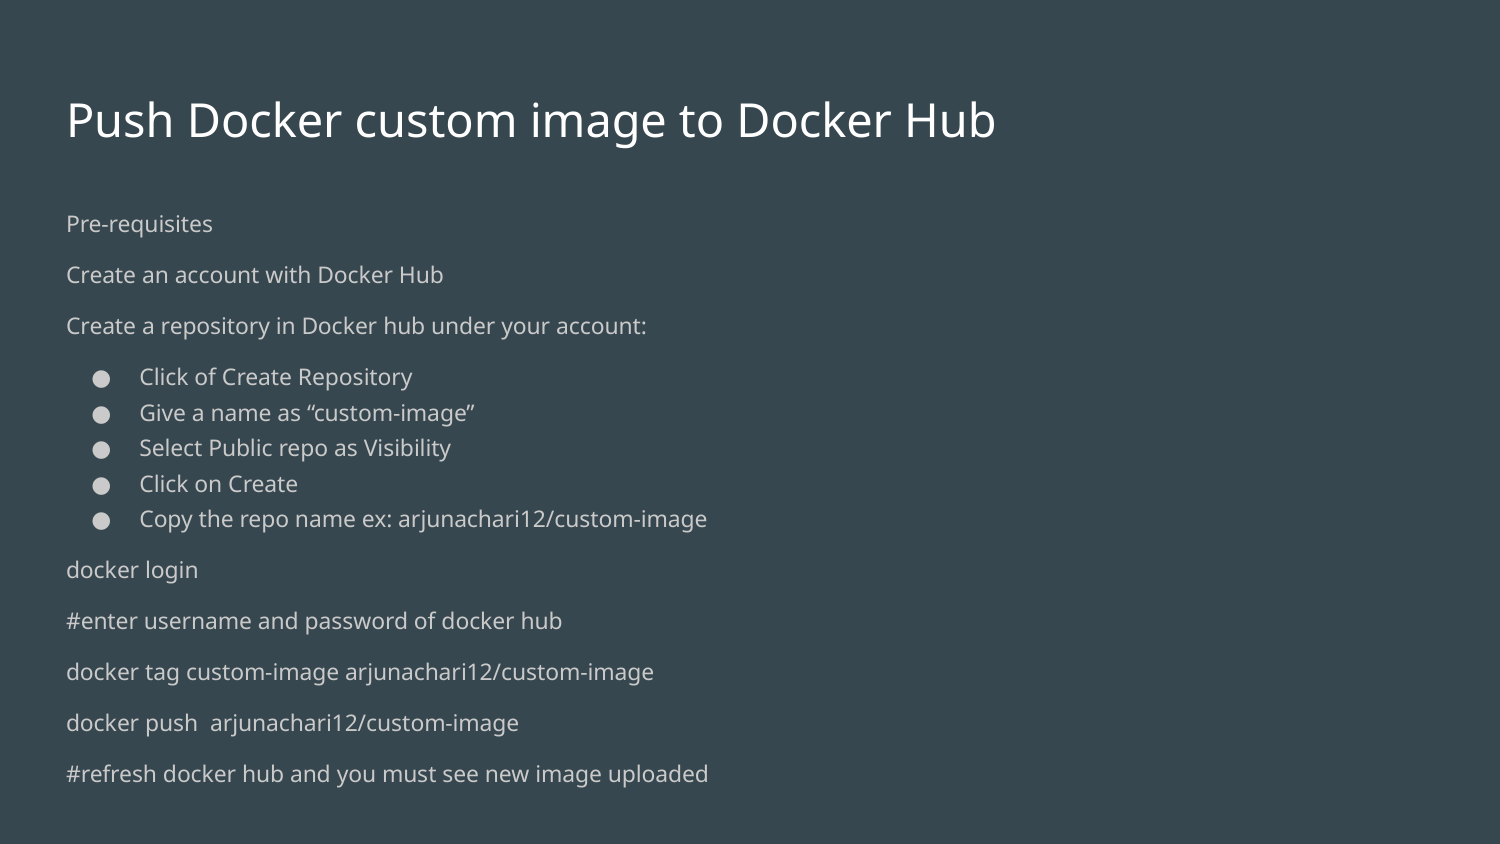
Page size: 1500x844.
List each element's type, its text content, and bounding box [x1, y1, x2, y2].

title Push Docker custom image to Docker Hub [51, 72, 1449, 167]
list Pre-requisites Create an account with Docker Hub Create a repository in Docker hub under your account: Click of Create Repository Give a name as “custom-image” Select Public repo as Visibility Click on Create Copy the repo name ex: arjunachari12/custom-image docker login #enter username and password of docker hub docker tag custom-image arjunachari12/custom-image docker push arjunachari12/custom-image #refresh docker hub and you must see new image uploaded [51, 189, 1449, 808]
